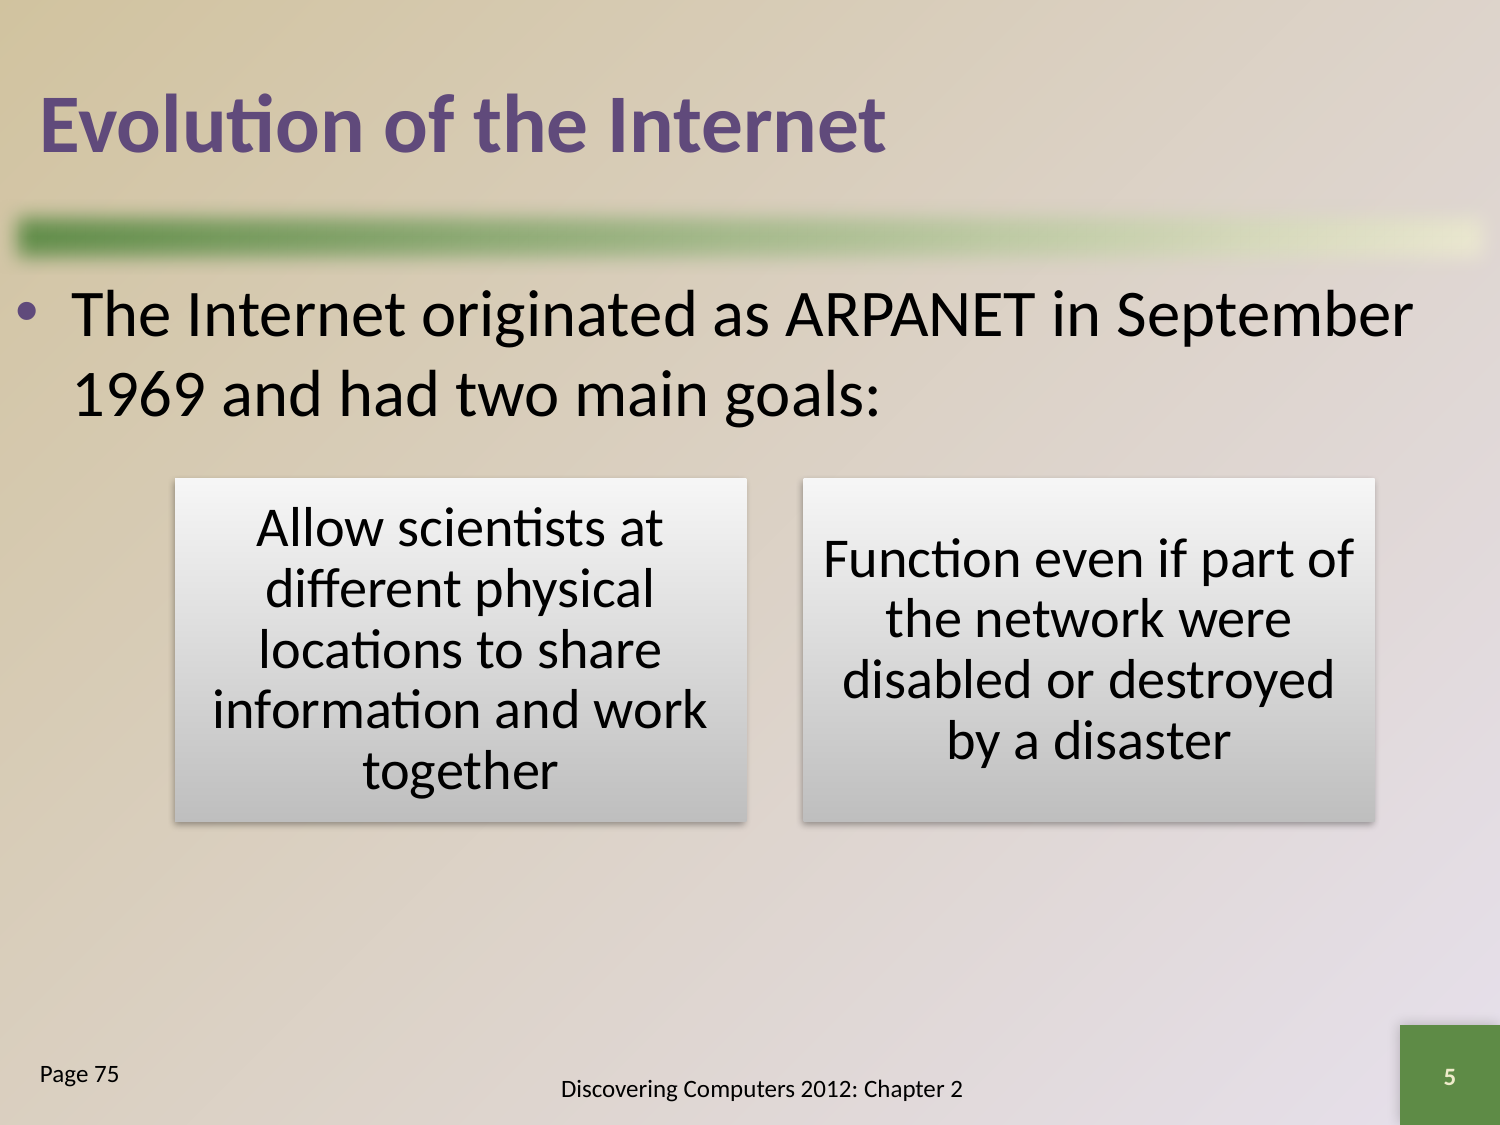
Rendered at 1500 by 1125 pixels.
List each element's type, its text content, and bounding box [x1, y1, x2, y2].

list Page 75 [24, 1050, 300, 1125]
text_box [174, 449, 1376, 851]
slide_number 5 [1400, 1025, 1500, 1125]
footer Discovering Computers 2012: Chapter 2 [450, 1050, 1075, 1125]
title Evolution of the Internet [24, 24, 1475, 213]
list The Internet originated as ARPANET in September 1969 and had two main goals: [0, 262, 1450, 450]
